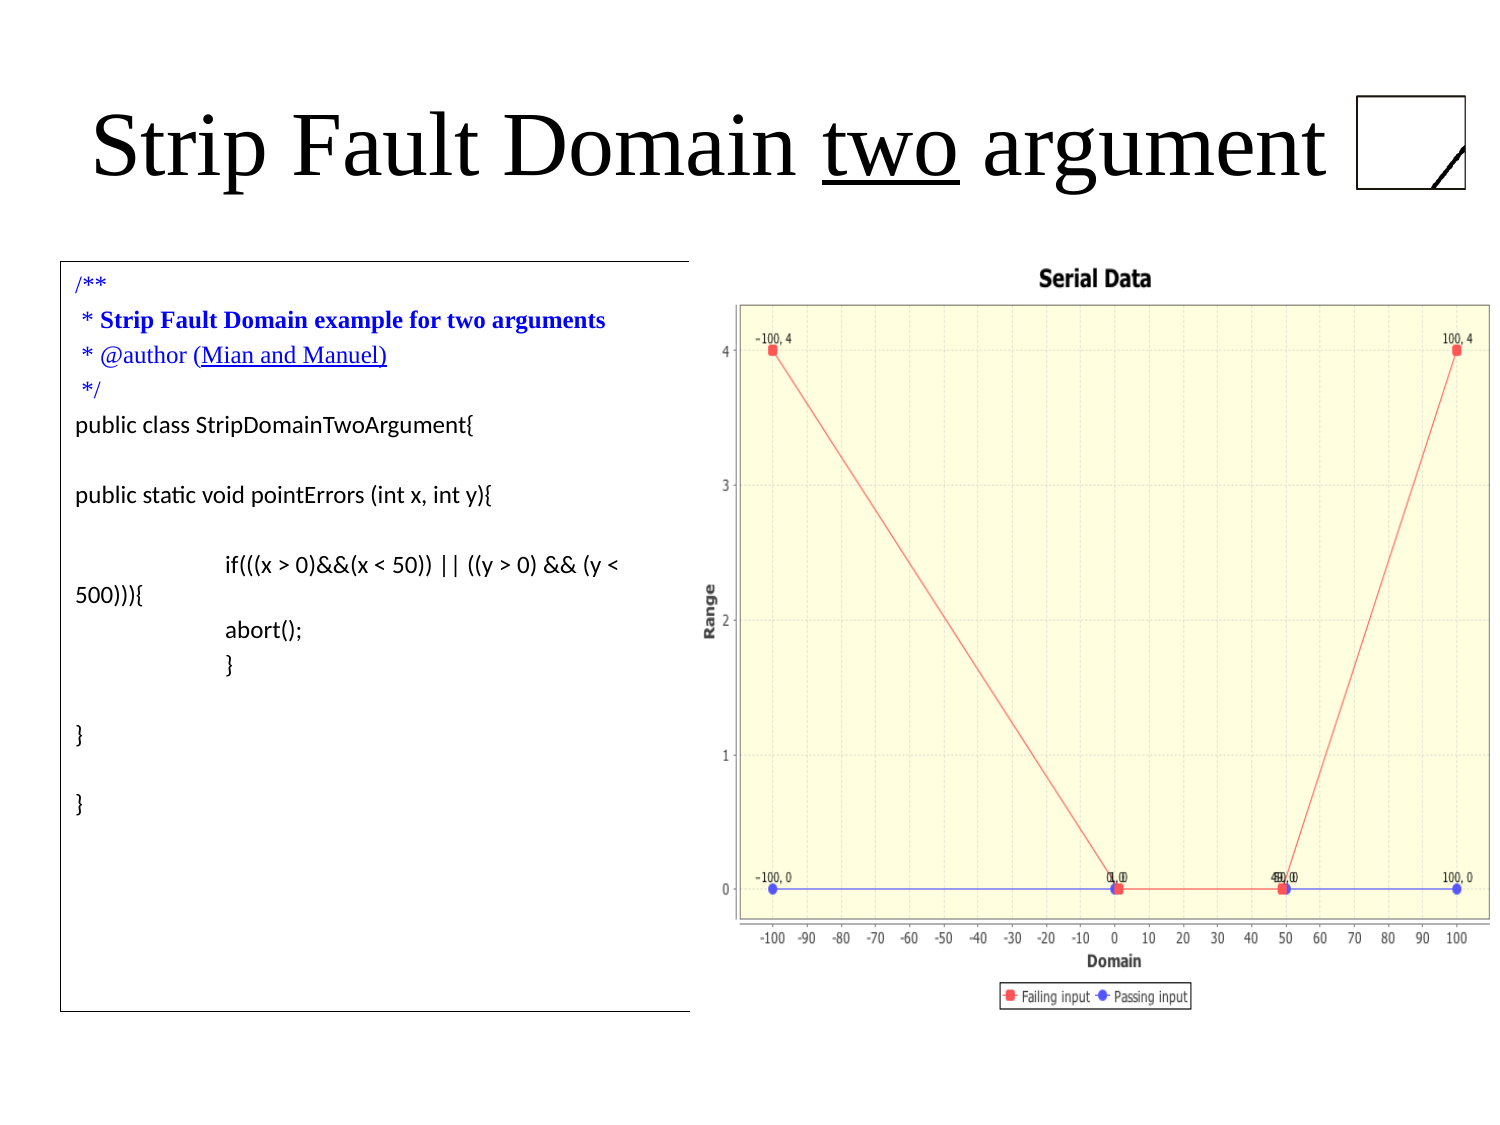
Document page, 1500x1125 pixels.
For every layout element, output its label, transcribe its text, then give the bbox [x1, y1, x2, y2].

list /** * Strip Fault Domain example for two arguments * @author (Mian and Manuel) */ public class StripDomainTwoArgument{ public static void pointErrors (int x, int y){ if(((x > 0)&&(x < 50)) || ((y > 0) && (y < 500))){ abort(); } } } [60, 261, 687, 1012]
title Strip Fault Domain two argument [75, 45, 1425, 233]
picture [1348, 93, 1470, 193]
picture [689, 260, 1500, 1012]
